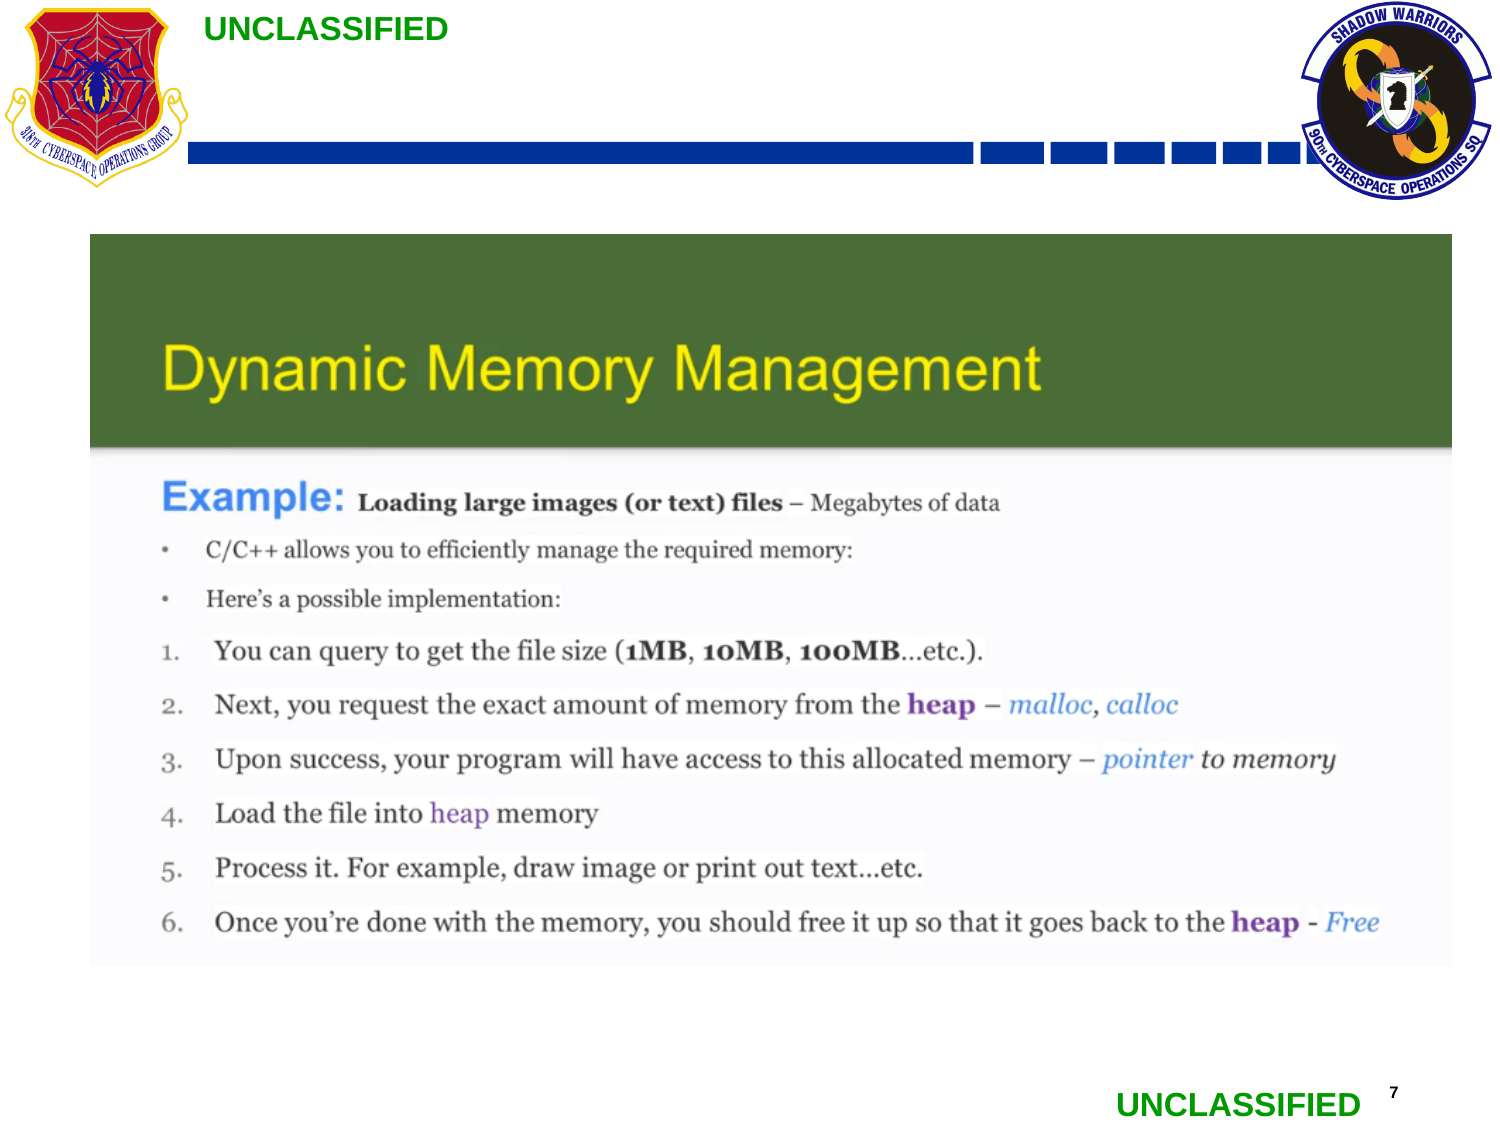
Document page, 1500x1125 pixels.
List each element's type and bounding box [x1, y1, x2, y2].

list [90, 234, 1452, 966]
picture [5, 8, 188, 188]
picture [1300, 1, 1493, 200]
